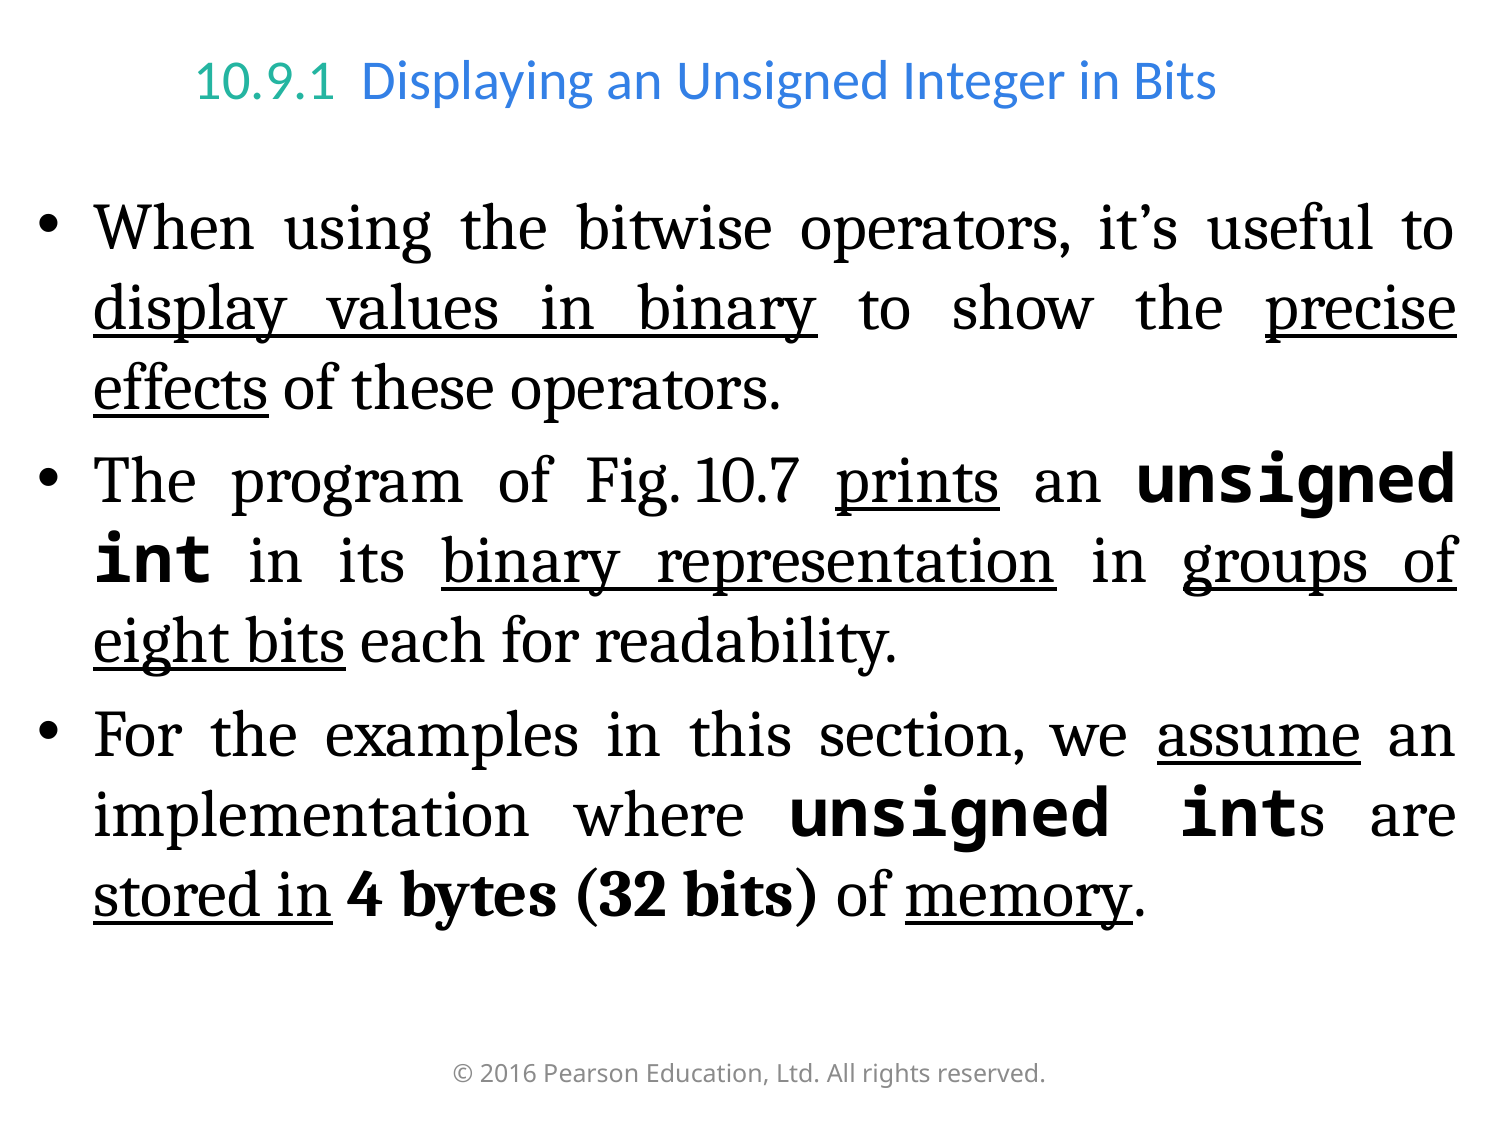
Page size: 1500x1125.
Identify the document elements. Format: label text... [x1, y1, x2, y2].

title 10.9.1 Displaying an Unsigned Integer in Bits [37, 24, 1388, 130]
list When using the bitwise operators, it’s useful to display values in binary to show the precise effects of these operators. The program of Fig. 10.7 prints an unsigned int in its binary representation in groups of eight bits each for readability. For the examples in this section, we assume an implementation where unsigned ints are stored in 4 bytes (32 bits) of memory. [21, 174, 1472, 1013]
footer © 2016 Pearson Education, Ltd. All rights reserved. [262, 1042, 1238, 1103]
